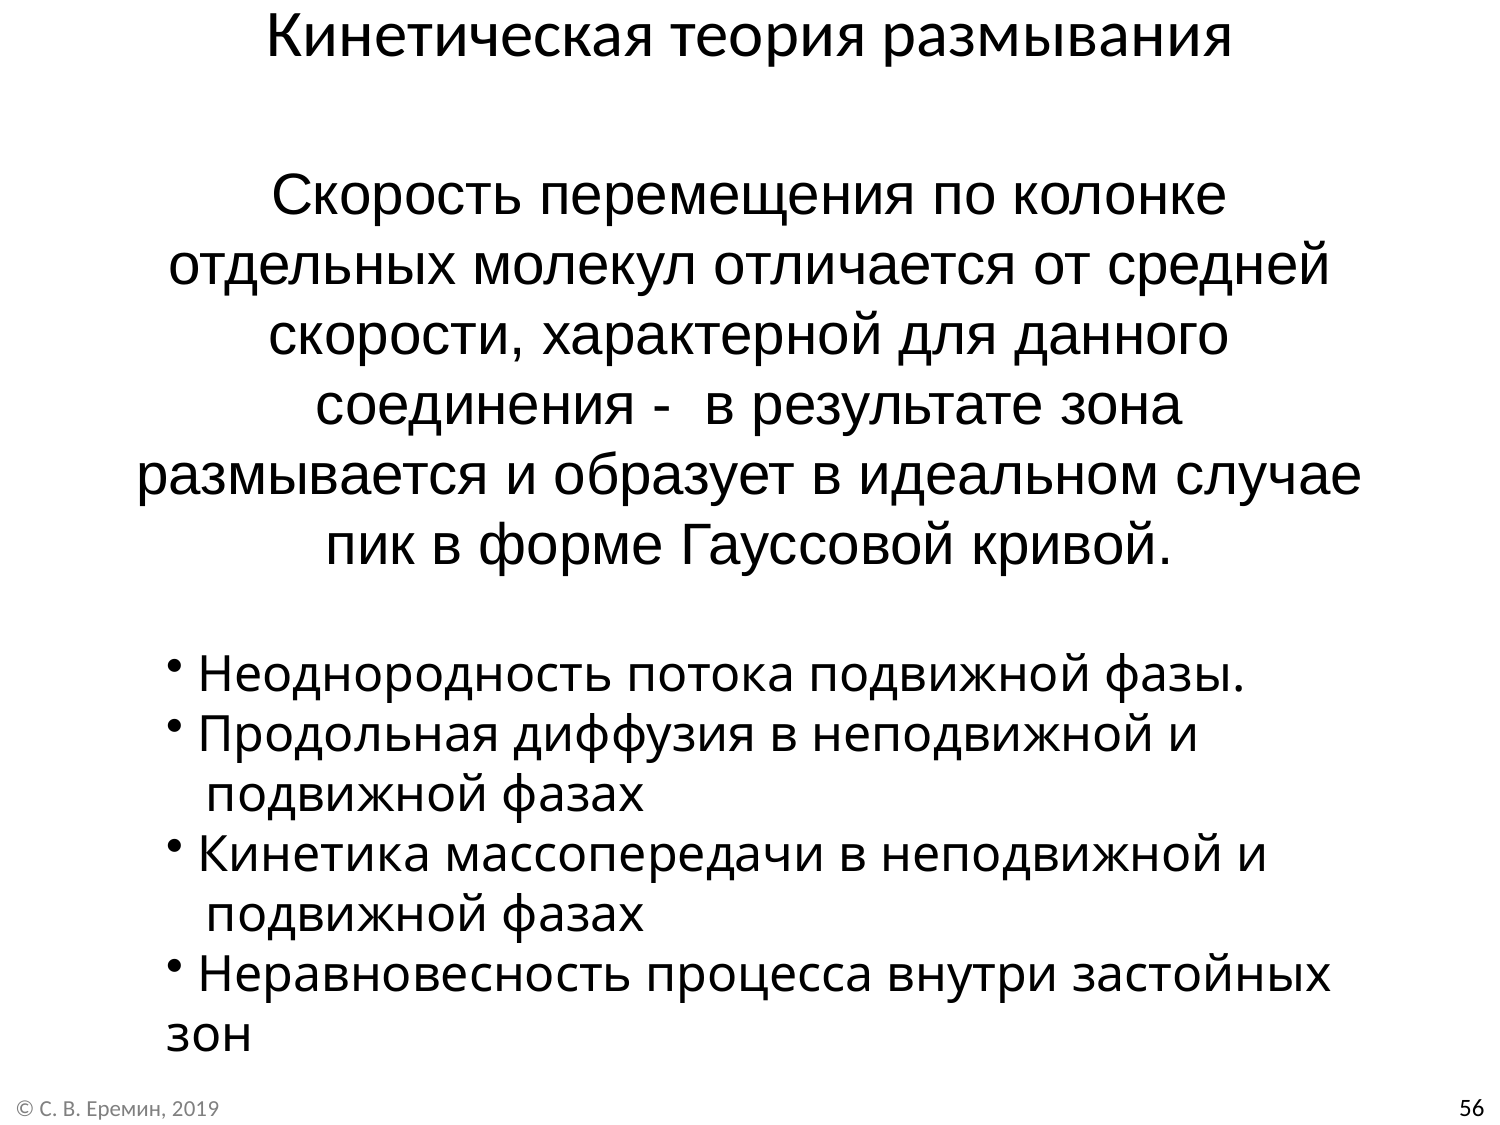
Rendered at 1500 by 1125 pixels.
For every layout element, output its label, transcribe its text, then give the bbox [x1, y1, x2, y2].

slide_number 56 [1429, 1086, 1500, 1125]
text_box Скорость перемещения по колонке отдельных молекул отличается от средней скорости, характерной для данного соединения - в результате зона размывается и образует в идеальном случае пик в форме Гауссовой кривой. [118, 148, 1382, 584]
title Кинетическая теория размывания [1, 0, 1500, 61]
text_box Неоднородность потока подвижной фазы. Продольная диффузия в неподвижной и подвижной фазах Кинетика массопередачи в неподвижной и подвижной фазах Неравновесность процесса внутри застойных зон [152, 634, 1385, 1069]
